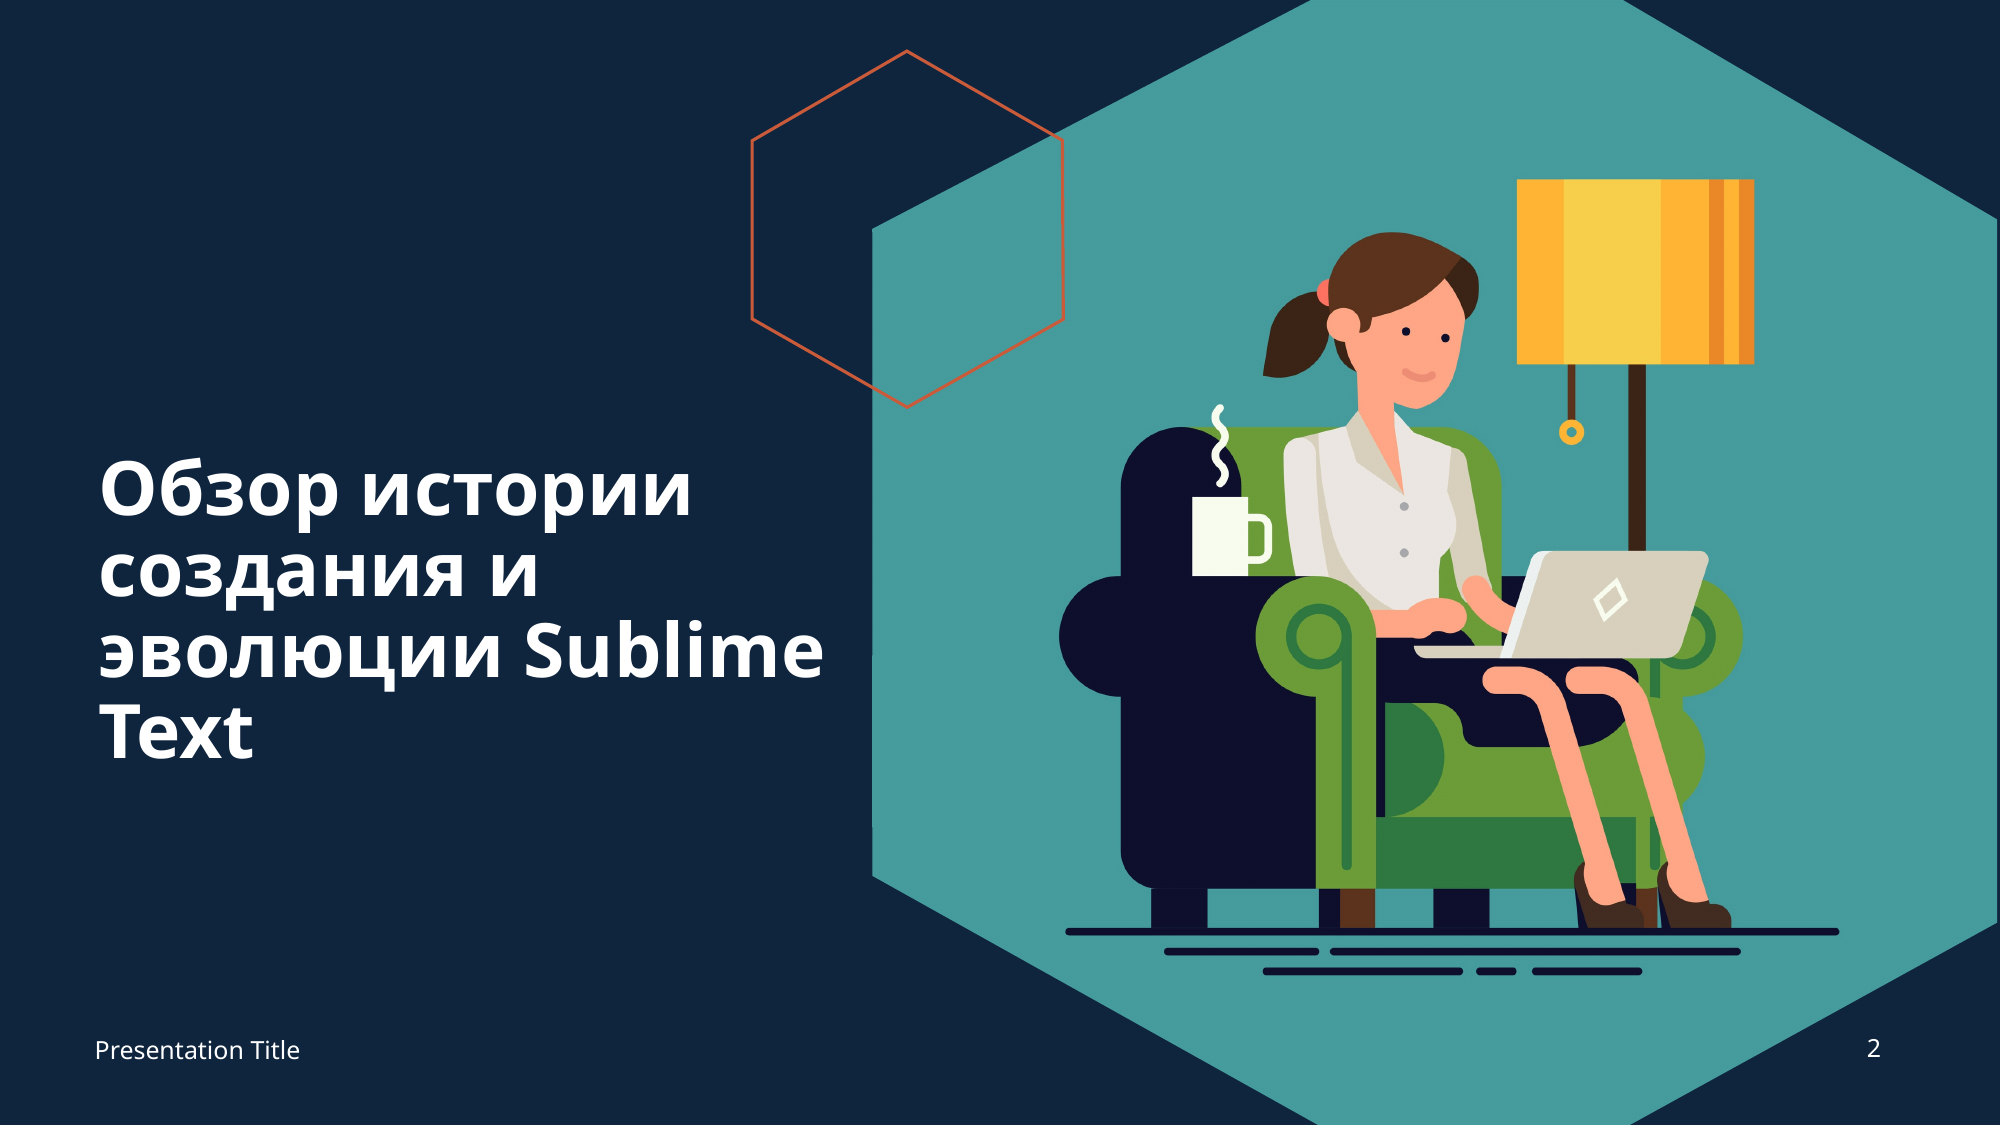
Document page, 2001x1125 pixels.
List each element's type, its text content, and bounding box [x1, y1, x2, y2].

picture [872, 0, 1998, 1125]
footer Presentation Title [79, 1020, 755, 1080]
text_box [752, 71, 872, 388]
title Обзор истории создания и эволюции Sublime Text [83, 407, 872, 819]
